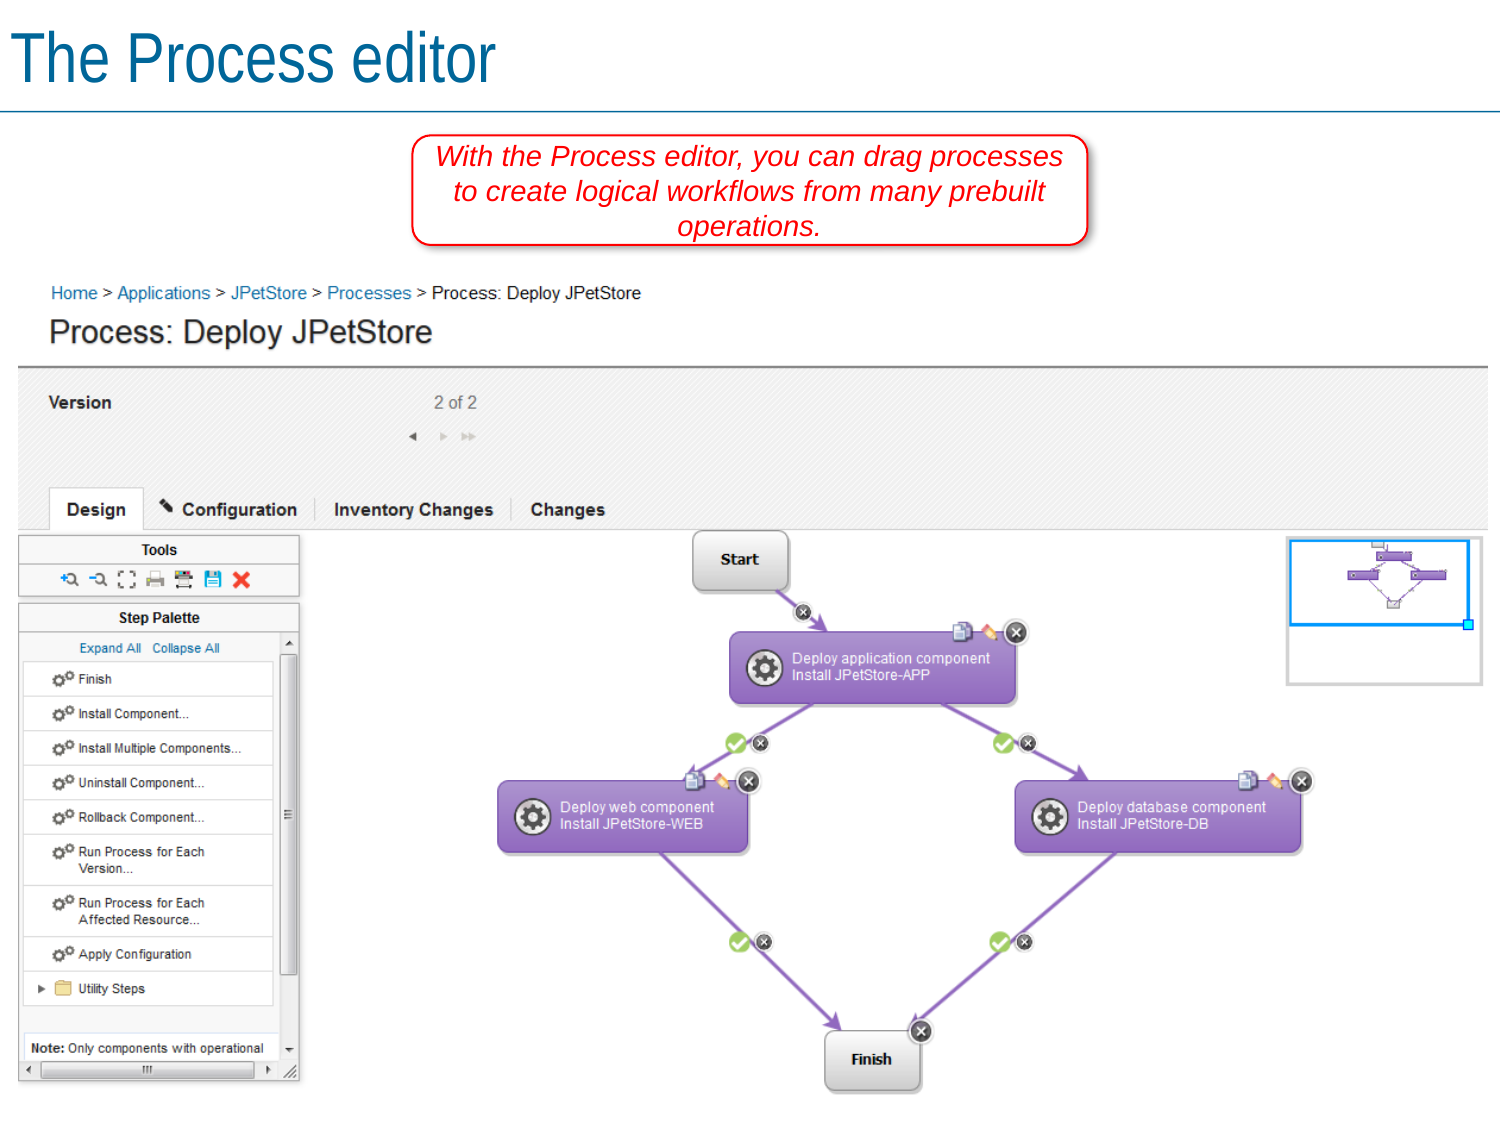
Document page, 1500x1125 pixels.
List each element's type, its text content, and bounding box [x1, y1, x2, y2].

text_box With the Process editor, you can drag processes to create logical workflows from many prebuilt operations. [412, 135, 1088, 245]
picture [17, 279, 1489, 1105]
title The Process editor [10, 11, 1487, 100]
